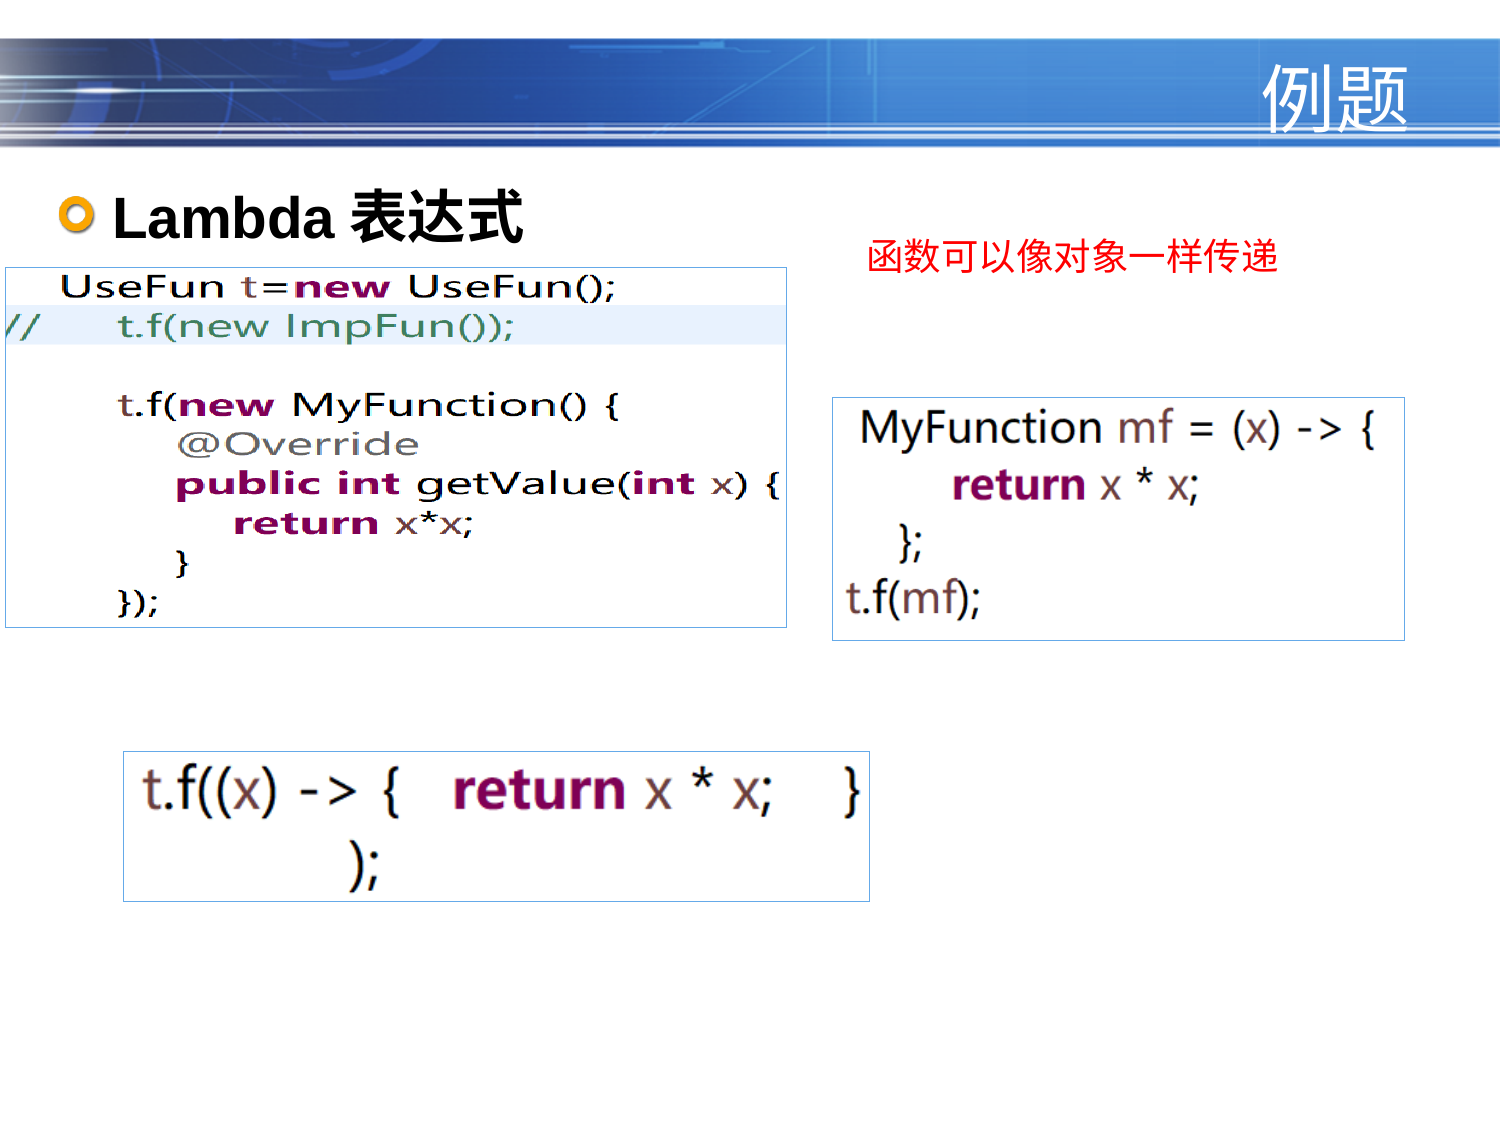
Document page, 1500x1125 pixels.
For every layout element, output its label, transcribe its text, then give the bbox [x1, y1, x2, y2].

picture [0, 0, 1500, 1125]
list Lambda表达式 [41, 172, 1343, 1034]
title 例题 [75, 45, 1425, 233]
text_box 函数可以像对象一样传递 [851, 225, 1294, 286]
